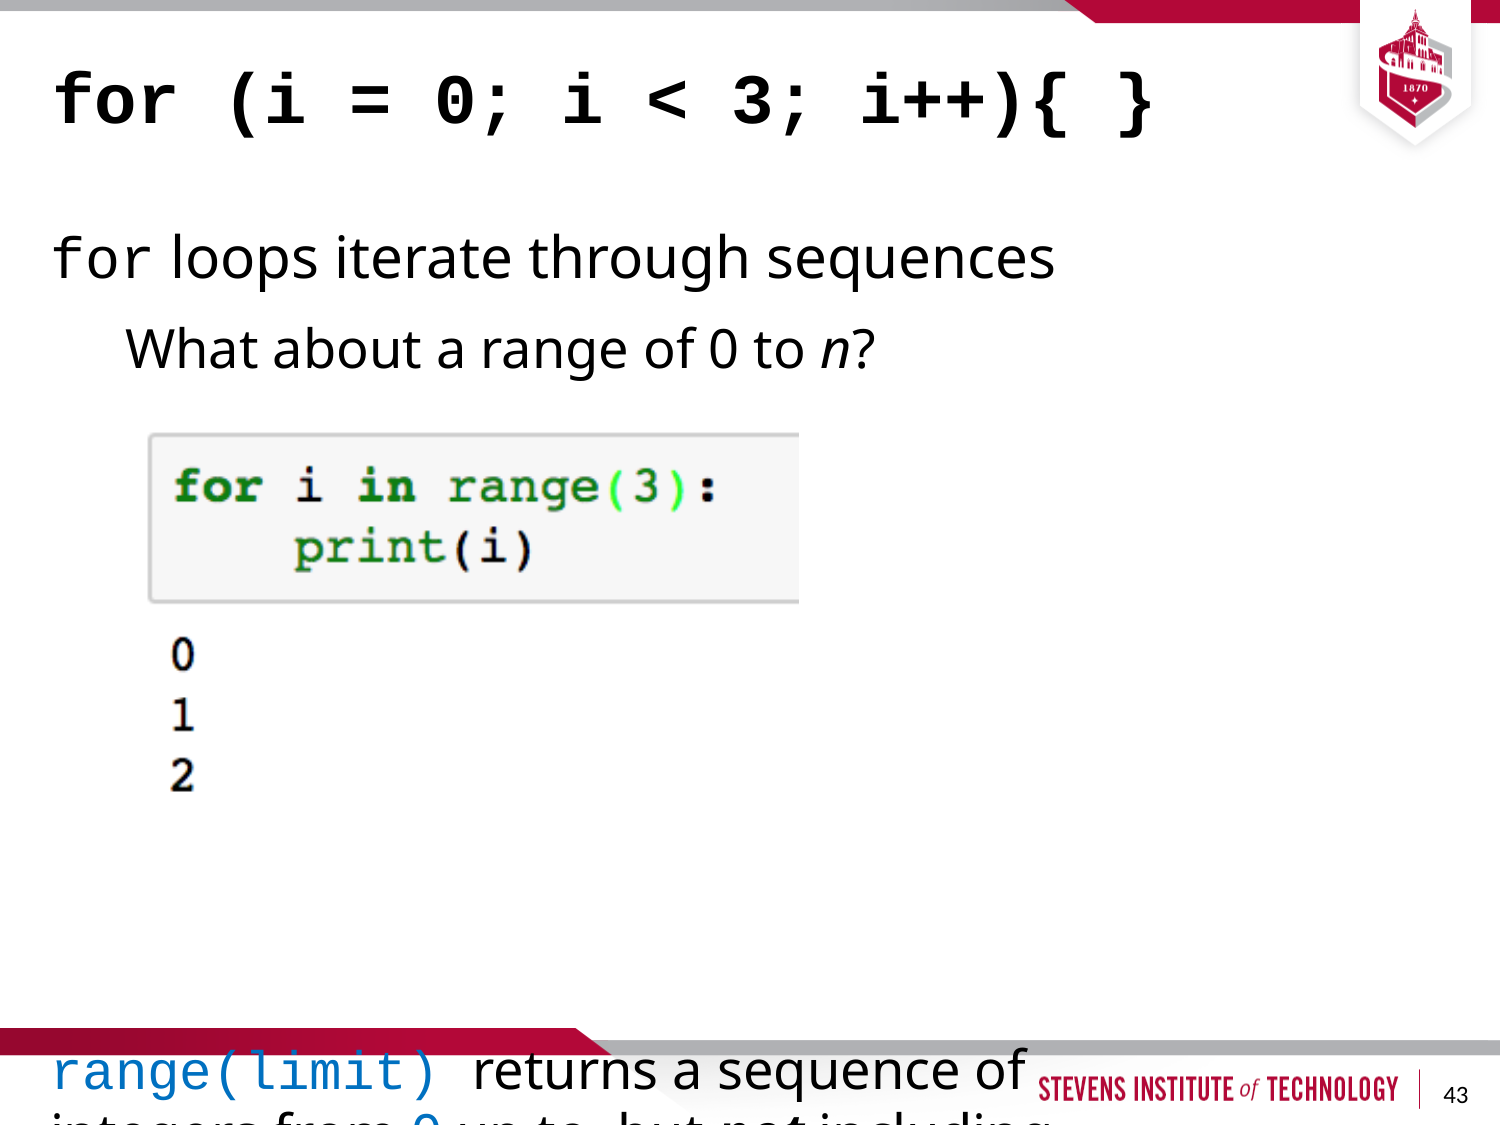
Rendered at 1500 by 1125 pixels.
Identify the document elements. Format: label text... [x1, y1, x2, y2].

picture [0, 1028, 1500, 1125]
title for (i = 0; i < 3; i++){ } [37, 45, 1338, 150]
picture [0, 0, 1500, 160]
slide_number 43 [1428, 1071, 1490, 1108]
list for loops iterate through sequences What about a range of 0 to n? range(limit) returns a sequence of integers from 0 up to, but not including, limit [35, 212, 1247, 953]
picture [140, 424, 800, 820]
